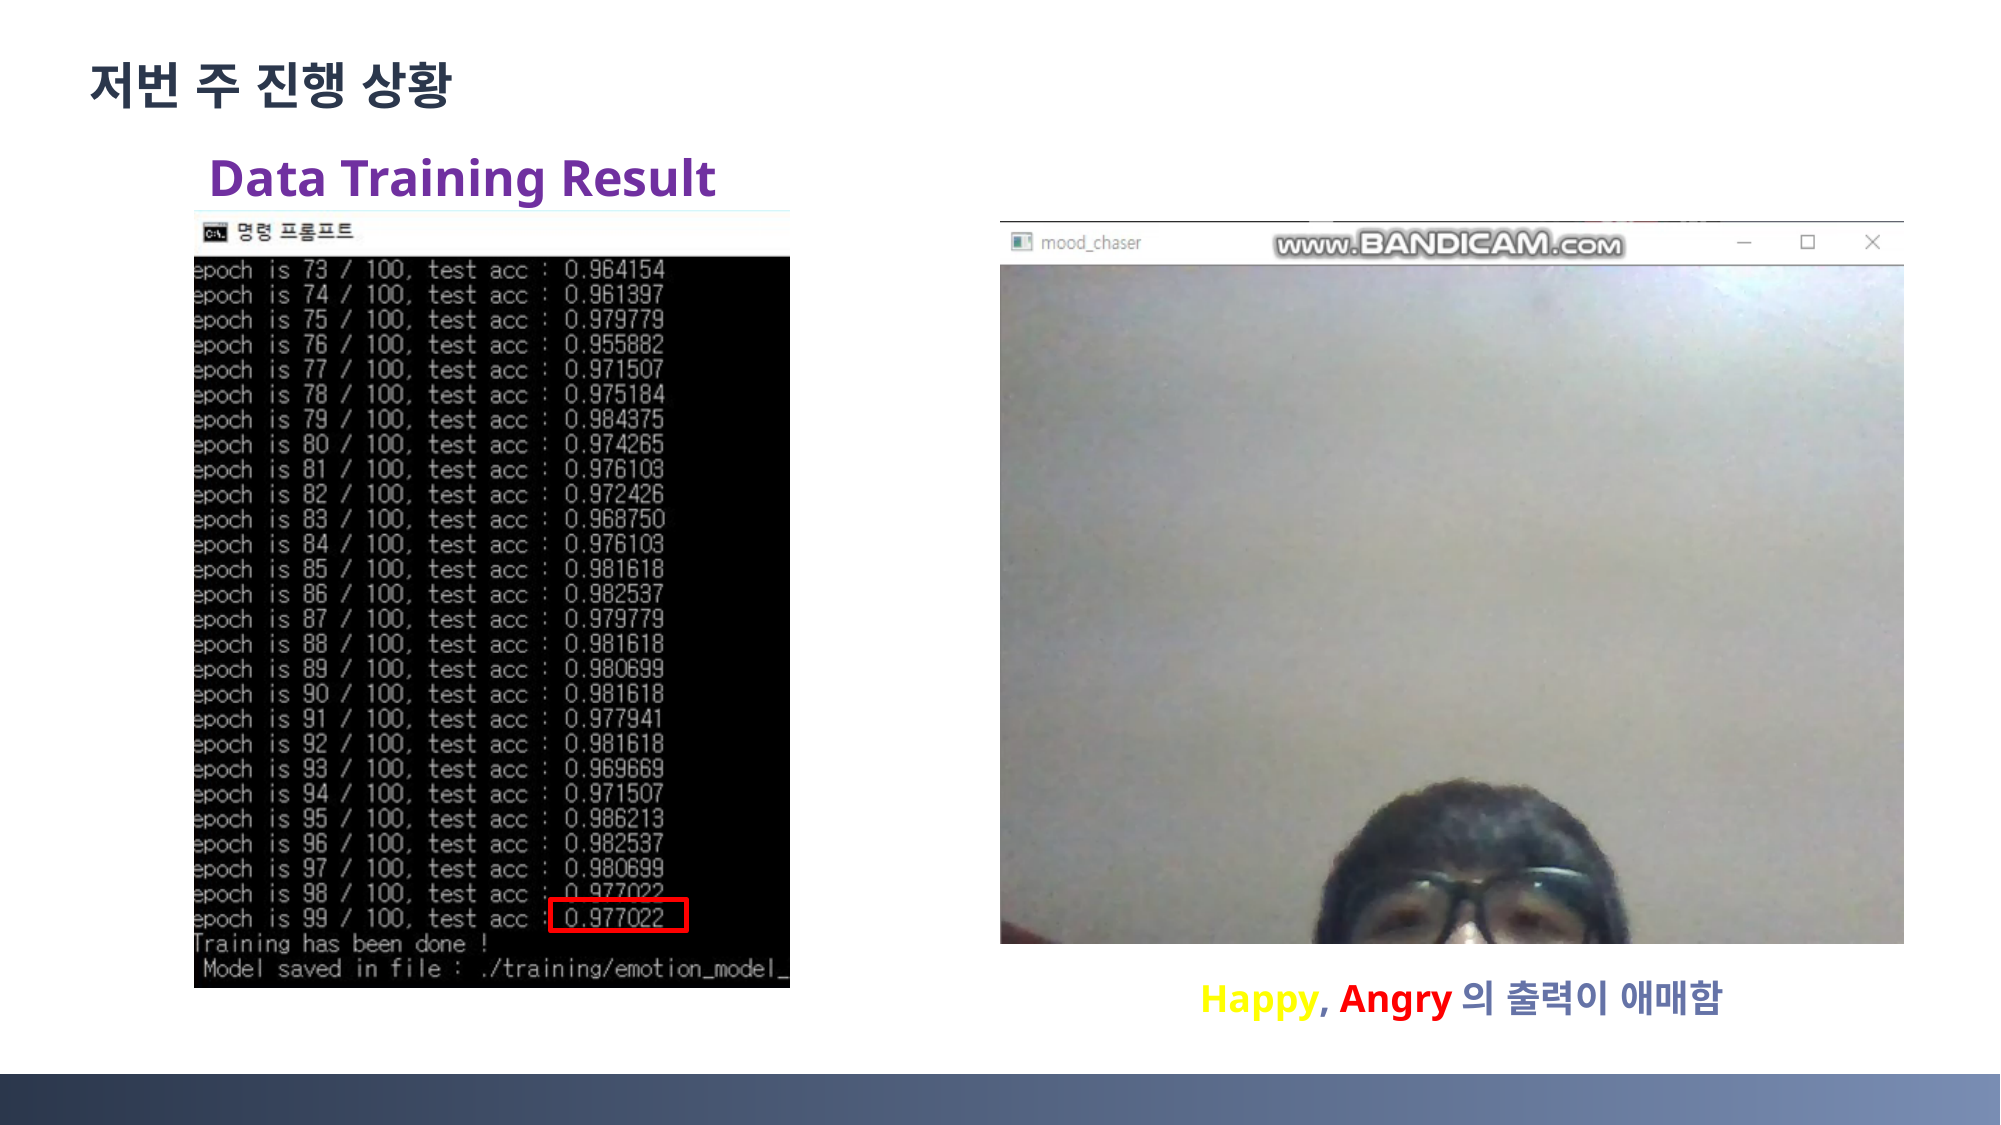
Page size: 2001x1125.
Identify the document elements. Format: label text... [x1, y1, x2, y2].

picture [194, 210, 790, 988]
text_box Happy, Angry의 출력이 애매함 [1185, 967, 1773, 1028]
text_box 저번 주 진행 상황 [74, 47, 524, 122]
text_box Data Training Result [194, 139, 739, 210]
text_box [0, 1074, 2000, 1125]
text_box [999, 220, 1905, 944]
